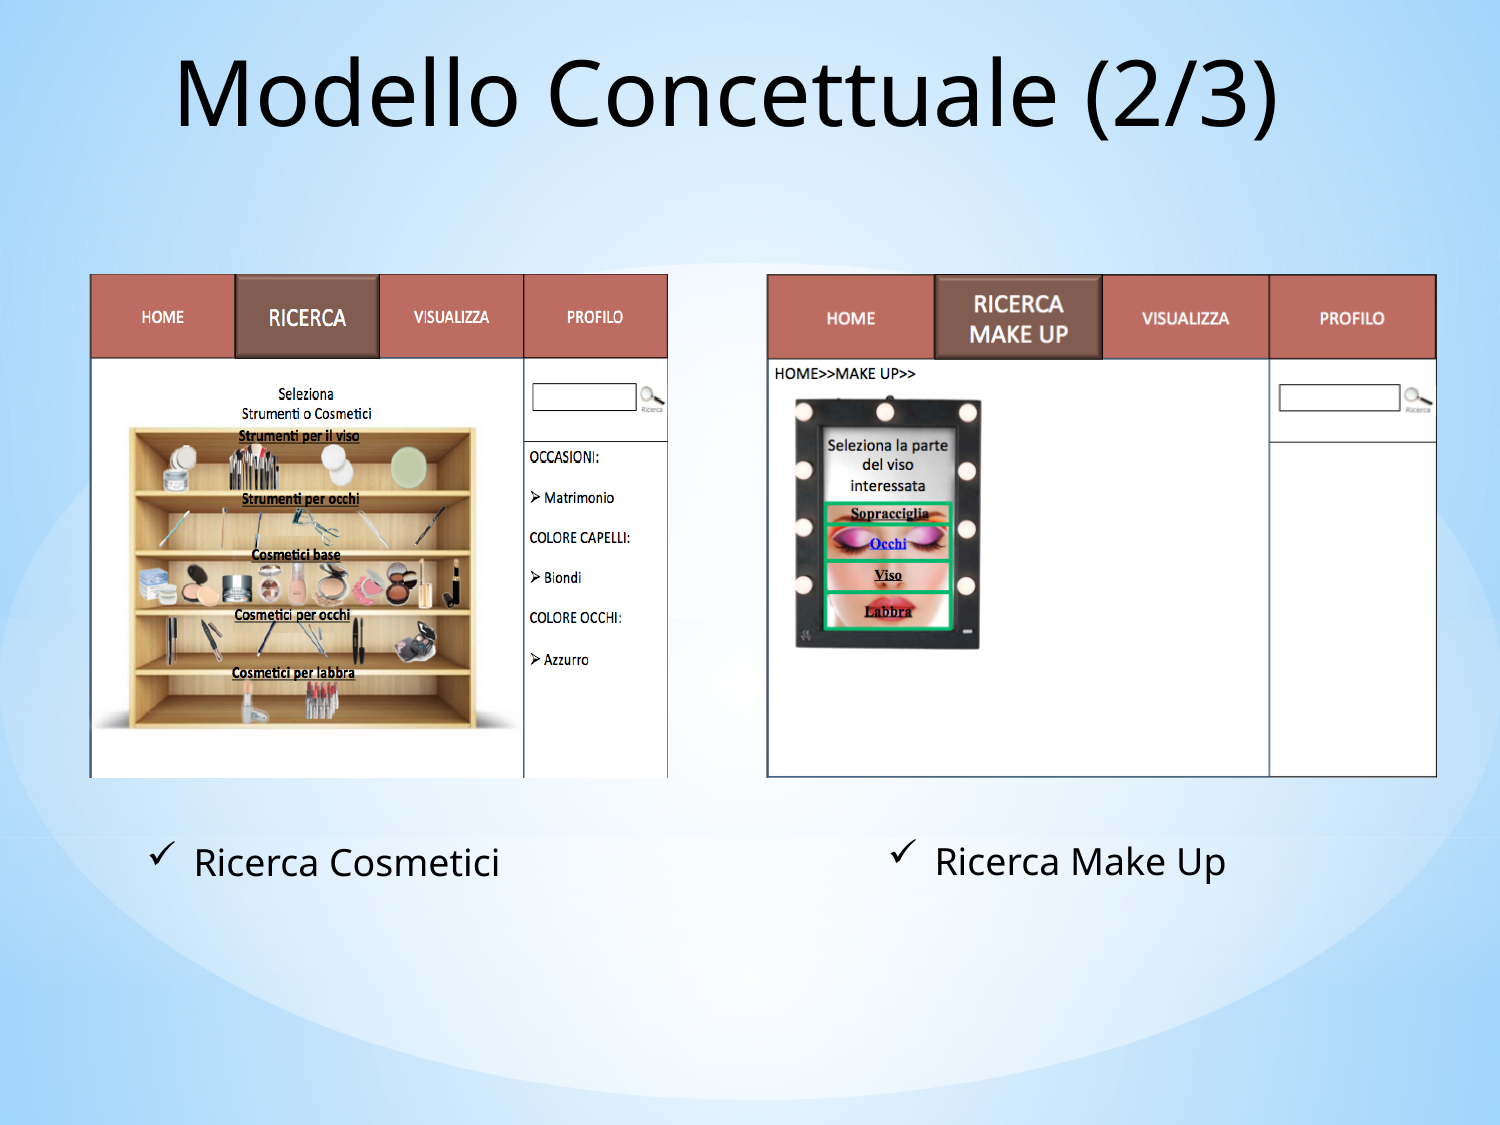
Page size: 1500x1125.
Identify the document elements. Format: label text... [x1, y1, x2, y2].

picture [765, 274, 1437, 778]
text_box Modello Concettuale (2/3) [40, 27, 1412, 153]
picture [89, 274, 668, 778]
text_box Ricerca Cosmetici [131, 831, 683, 892]
text_box Ricerca Make Up [872, 830, 1424, 890]
